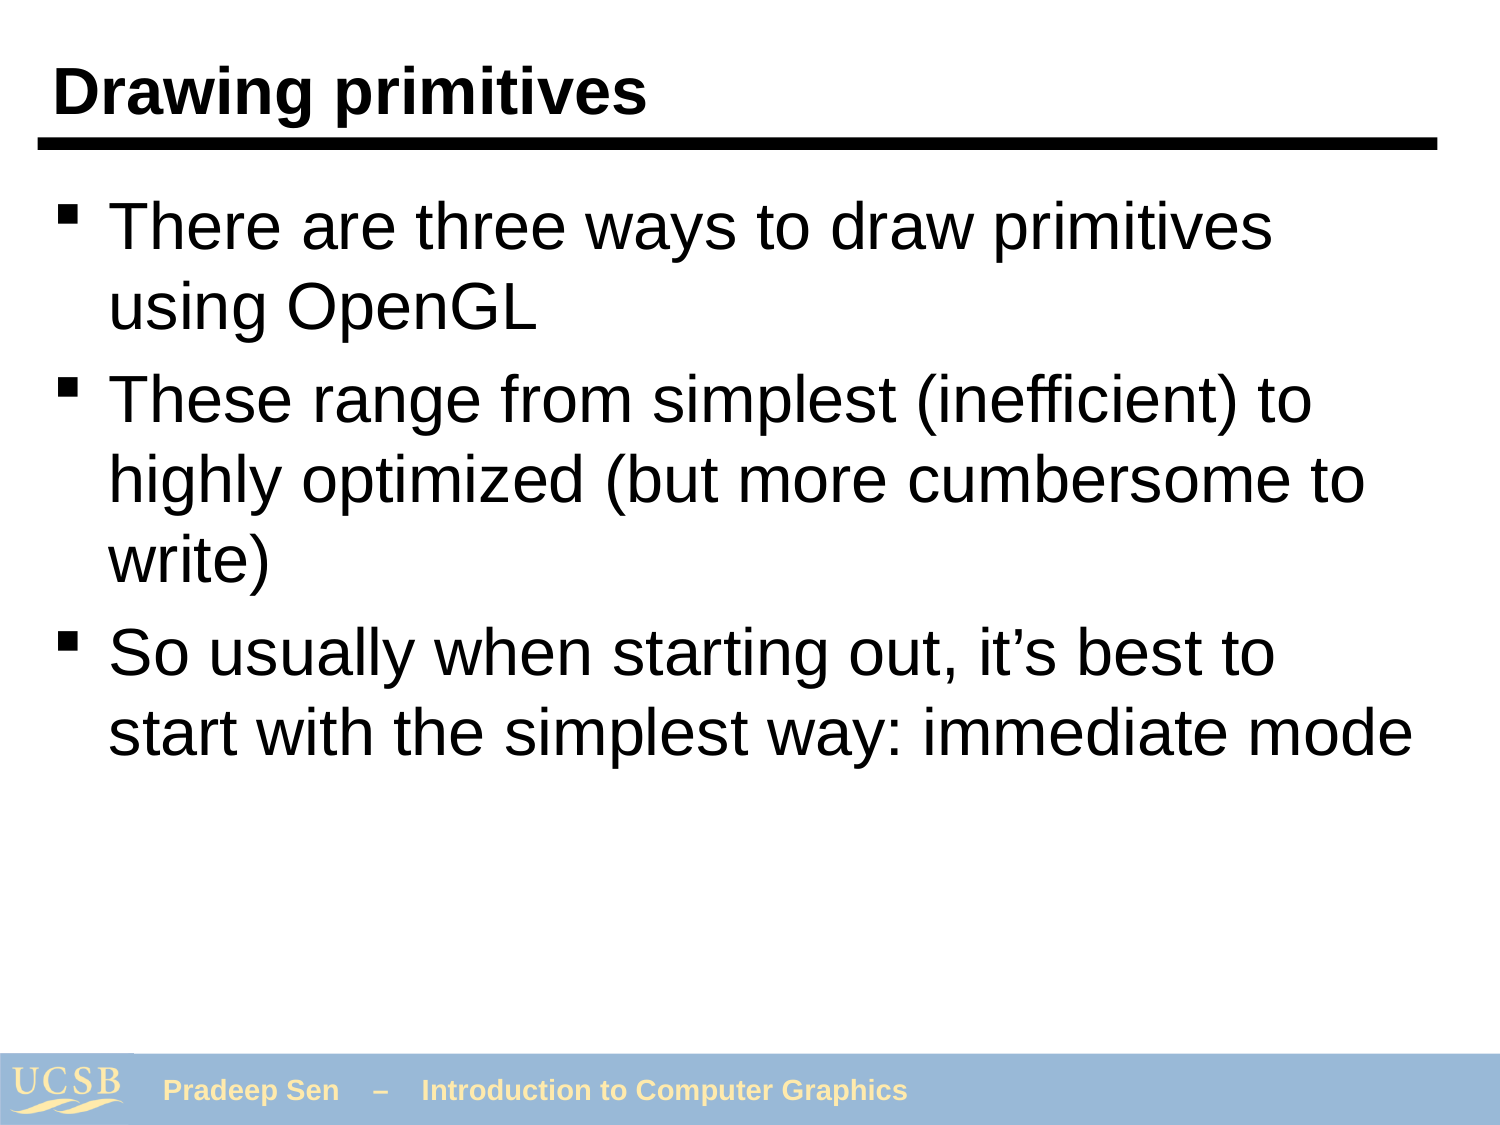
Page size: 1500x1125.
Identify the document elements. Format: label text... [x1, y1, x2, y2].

title Orthographic projection [0, 1053, 128, 1125]
list There are three ways to draw primitives using OpenGL These range from simplest (inefficient) to highly optimized (but more cumbersome to write) So usually when starting out, it’s best to start with the simplest way: immediate mode [37, 174, 1438, 1025]
title Drawing primitives [37, 37, 1438, 138]
